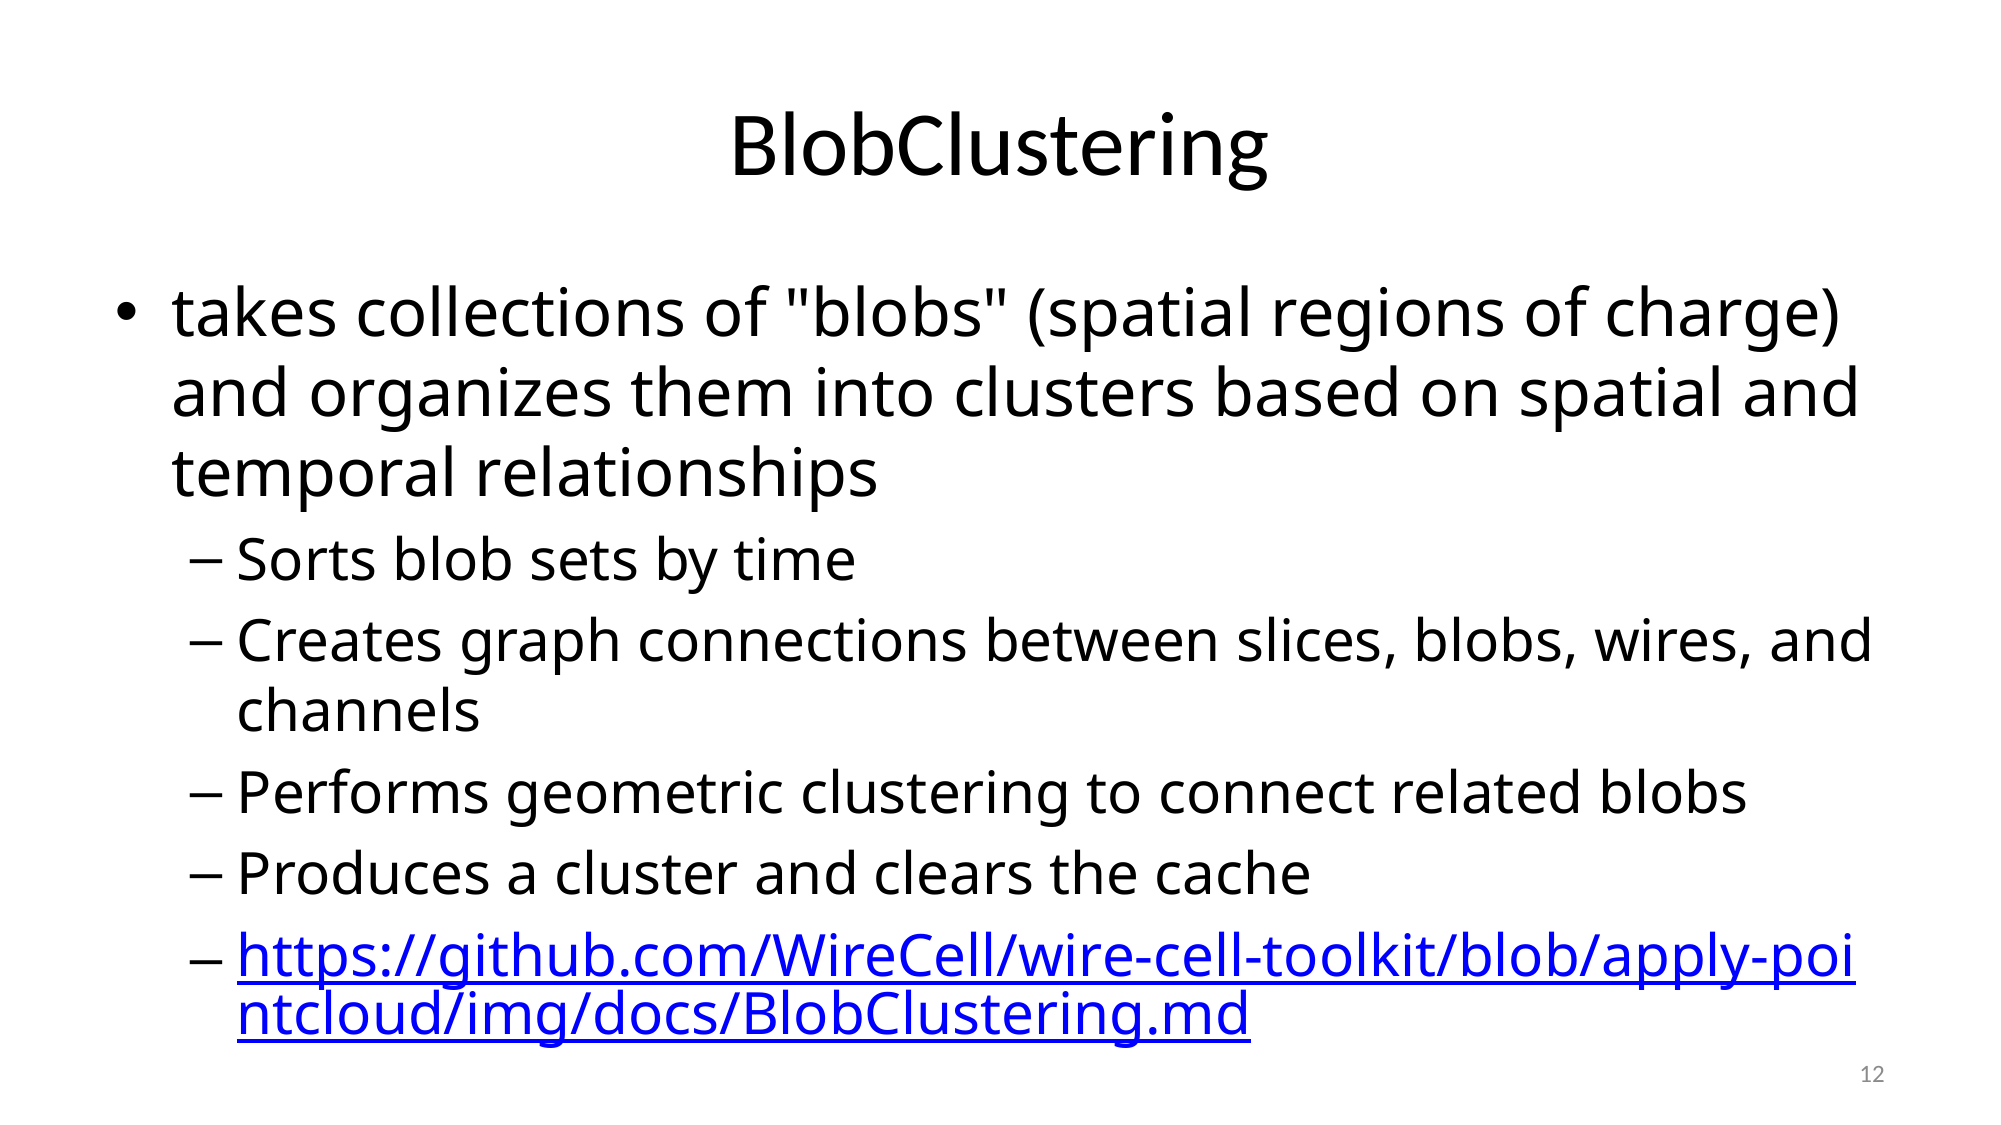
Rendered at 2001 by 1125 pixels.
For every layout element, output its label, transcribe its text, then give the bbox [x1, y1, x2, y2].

list takes collections of "blobs" (spatial regions of charge) and organizes them into clusters based on spatial and temporal relationships Sorts blob sets by time Creates graph connections between slices, blobs, wires, and channels Performs geometric clustering to connect related blobs Produces a cluster and clears the cache https://github.com/WireCell/wire-cell-toolkit/blob/apply-pointcloud/img/docs/BlobClustering.md [99, 262, 1900, 1005]
title BlobClustering [99, 45, 1900, 233]
slide_number 12 [1433, 1042, 1900, 1103]
